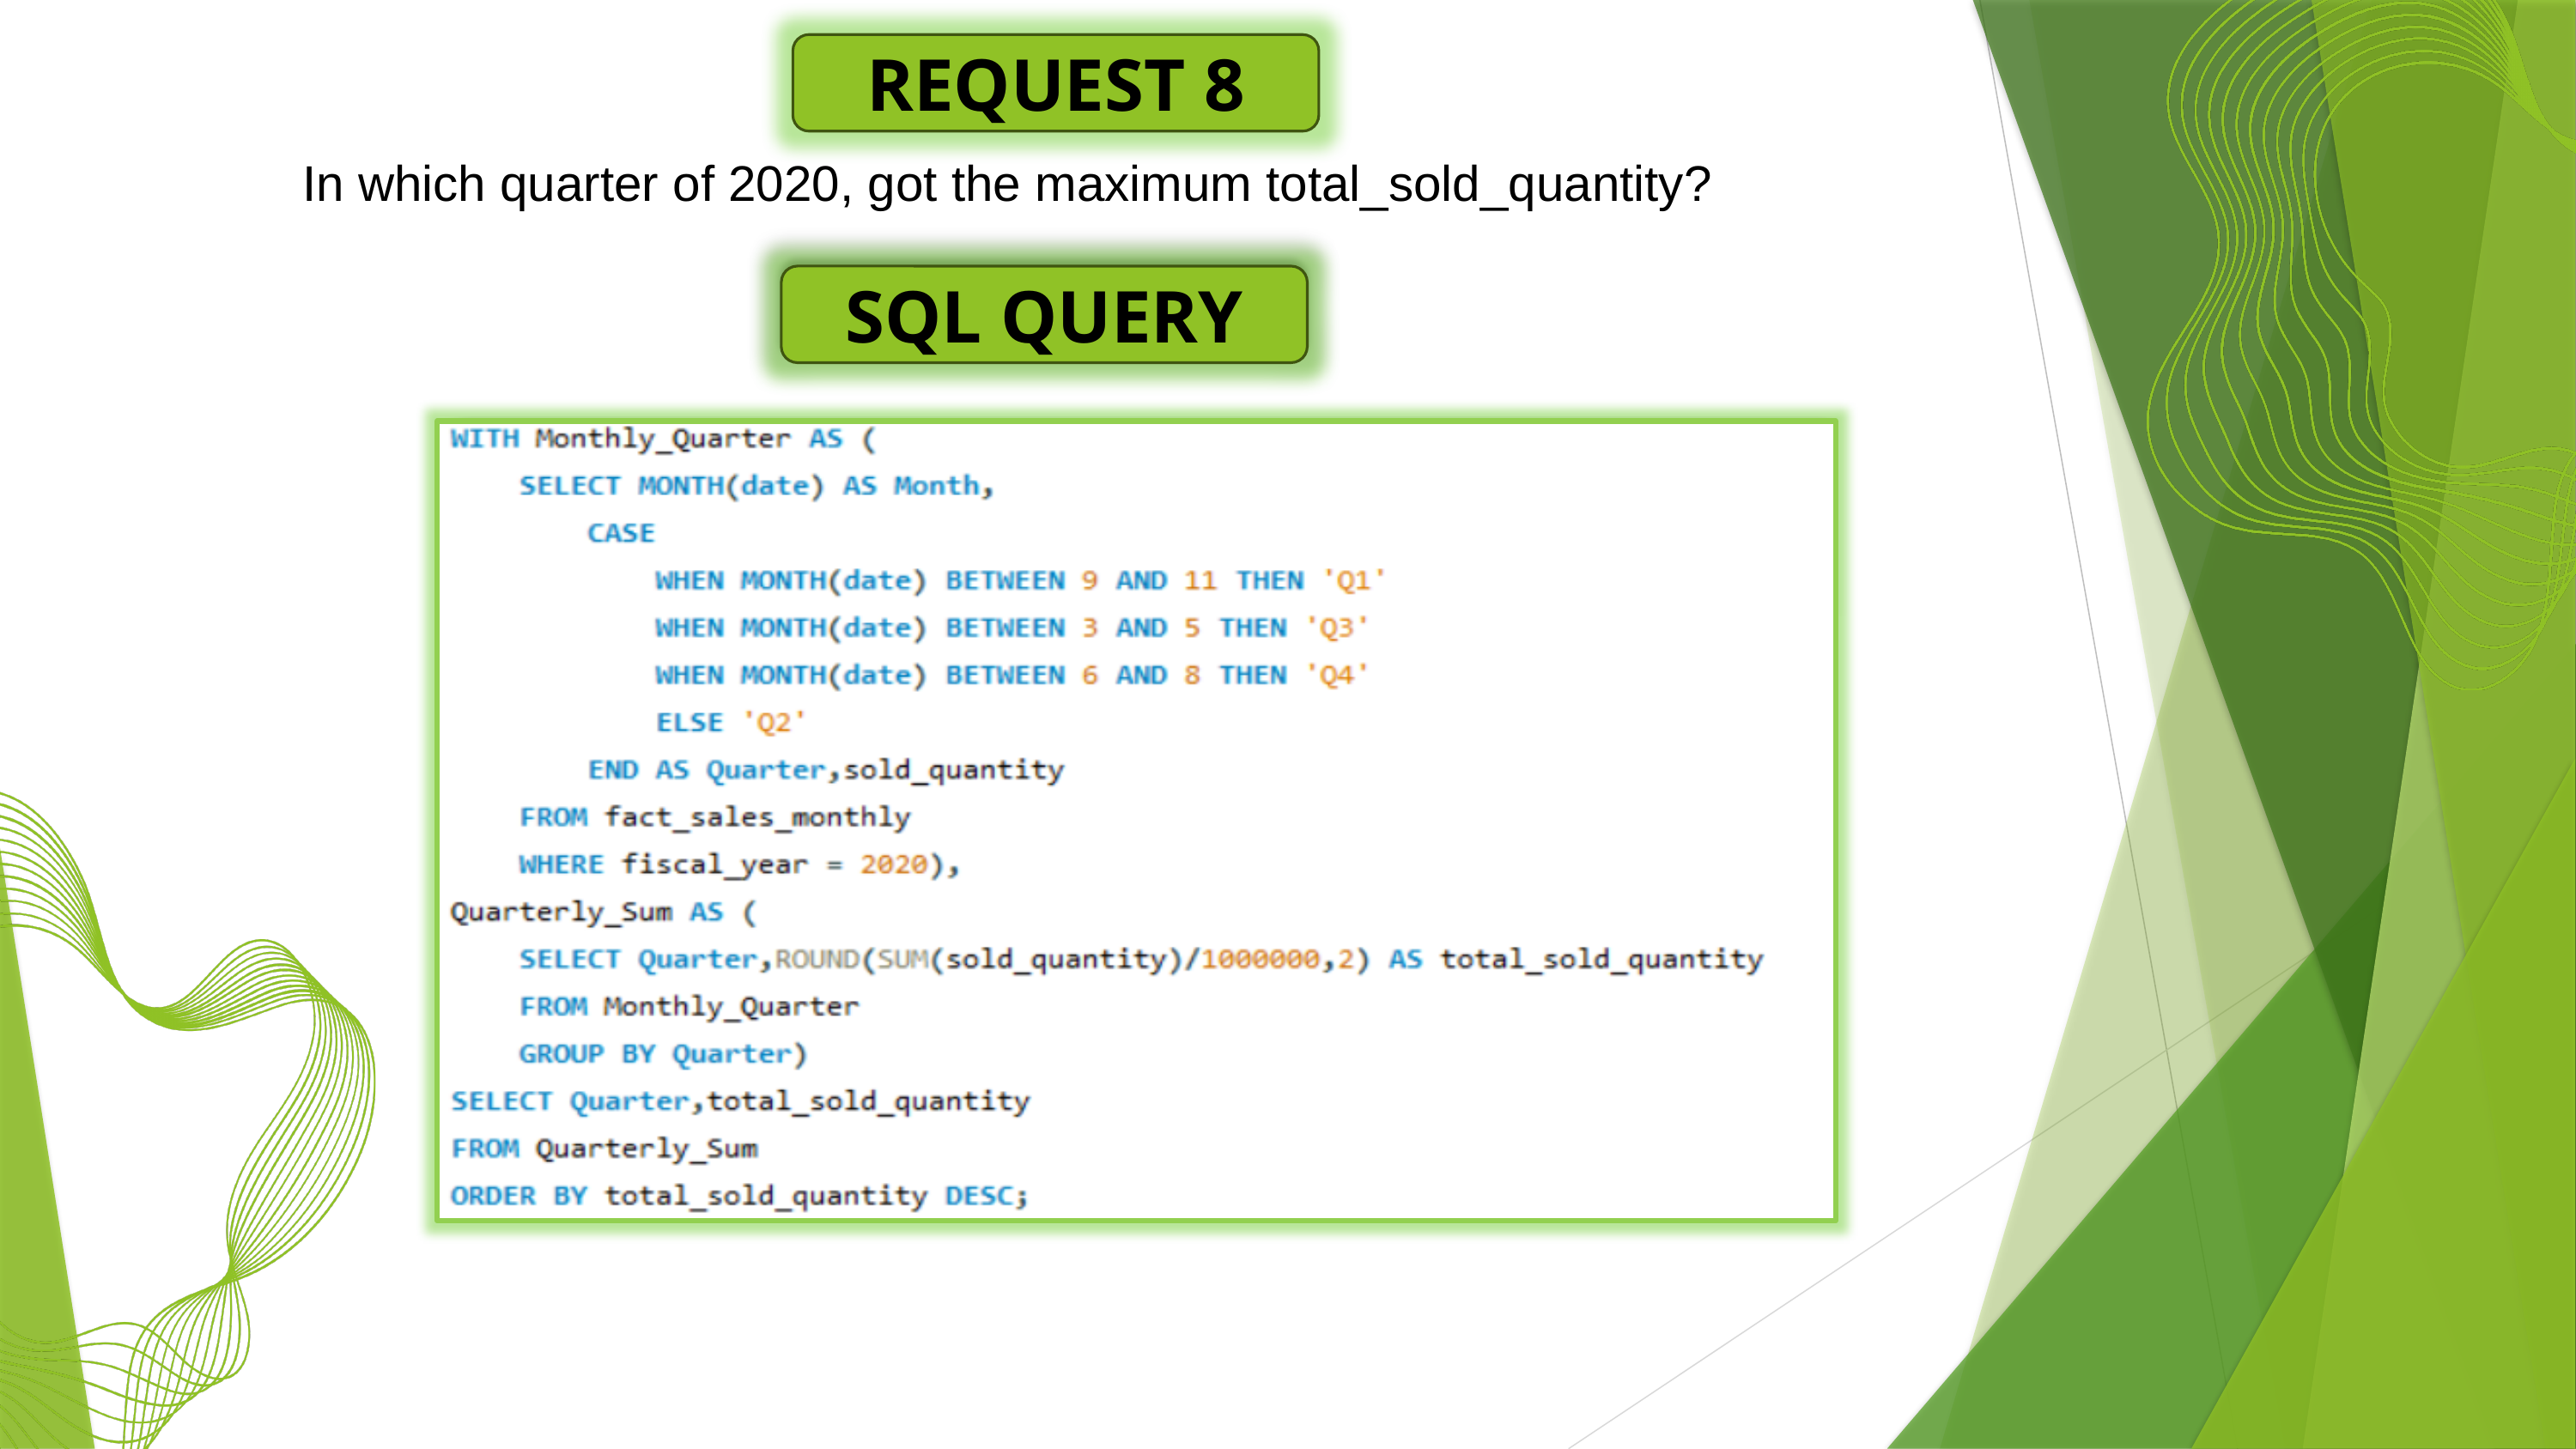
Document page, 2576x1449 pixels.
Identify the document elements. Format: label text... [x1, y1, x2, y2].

picture [439, 423, 1834, 1219]
text_box In which quarter of 2020, got the maximum total_sold_quantity? [289, 144, 1891, 218]
text_box [2146, 0, 2576, 691]
text_box SQL QUERY [780, 264, 1309, 365]
text_box [0, 778, 376, 1449]
text_box REQUEST 8 [791, 33, 1321, 133]
